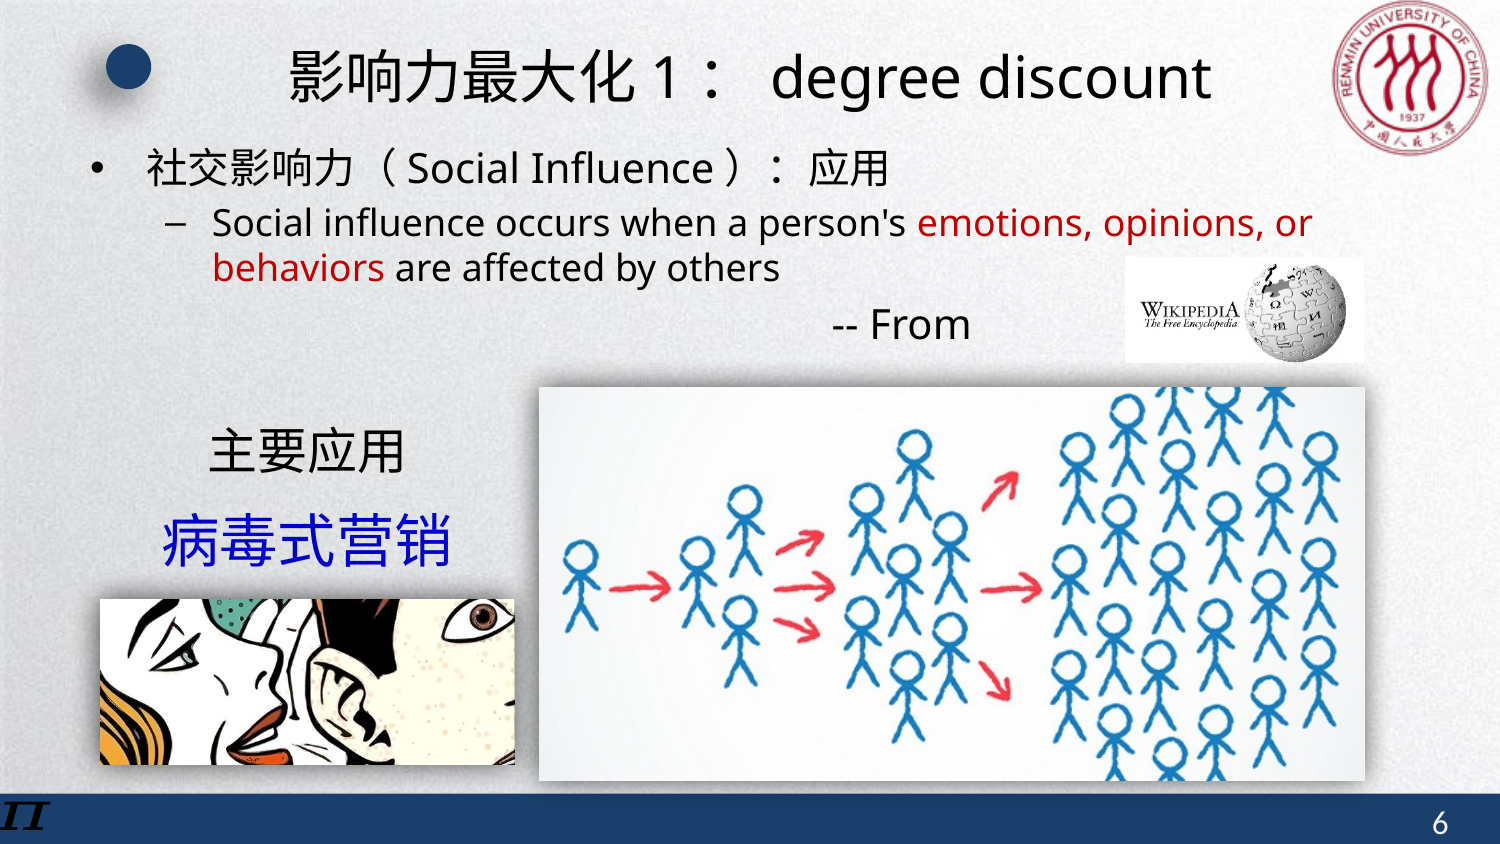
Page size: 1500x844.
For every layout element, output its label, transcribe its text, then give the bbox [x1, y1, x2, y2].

picture [0, 0, 1500, 793]
text_box 主要应用 病毒式营销 [146, 412, 468, 576]
title 影响力最大化1：degree discount [75, 33, 1425, 116]
list 社交影响力（Social Influence）：应用 Social influence occurs when a person's emotions, opinions, or behaviors are affected by others -- From [75, 134, 1425, 781]
